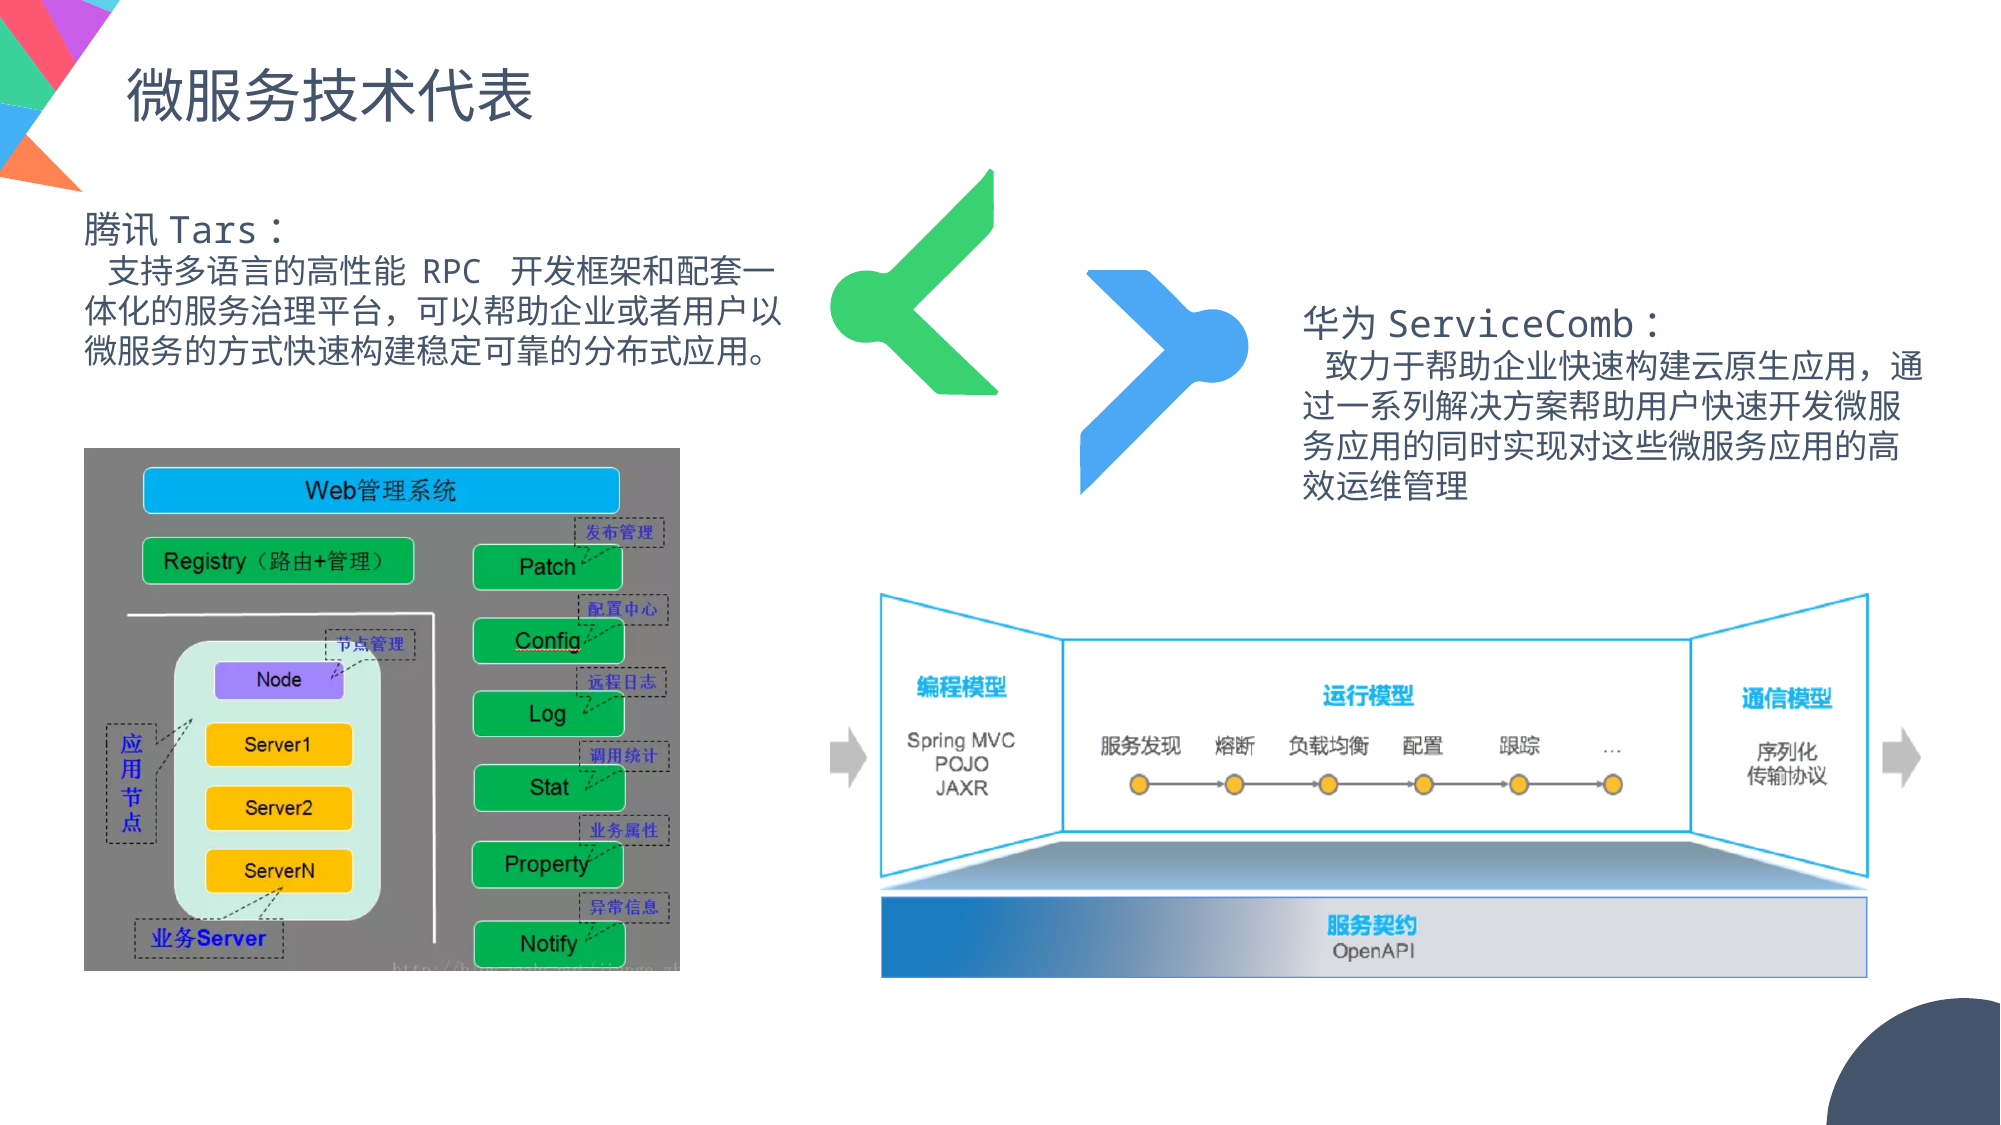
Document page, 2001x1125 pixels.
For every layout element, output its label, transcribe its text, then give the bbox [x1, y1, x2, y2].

text_box [1079, 269, 1250, 498]
picture [83, 448, 680, 971]
picture [821, 562, 1931, 987]
text_box 华为ServiceComb： 致力于帮助企业快速构建云原生应用，通过一系列解决方案帮助用户快速开发微服务应用的同时实现对这些微服务应用的高效运维管理 [1288, 292, 1946, 513]
text_box [1825, 997, 2000, 1125]
text_box [829, 167, 1000, 396]
text_box 微服务技术代表 [120, 51, 620, 137]
text_box 腾讯Tars： 支持多语言的高性能 RPC 开发框架和配套一体化的服务治理平台，可以帮助企业或者用户以微服务的方式快速构建稳定可靠的分布式应用。 [69, 198, 810, 378]
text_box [0, 0, 120, 211]
